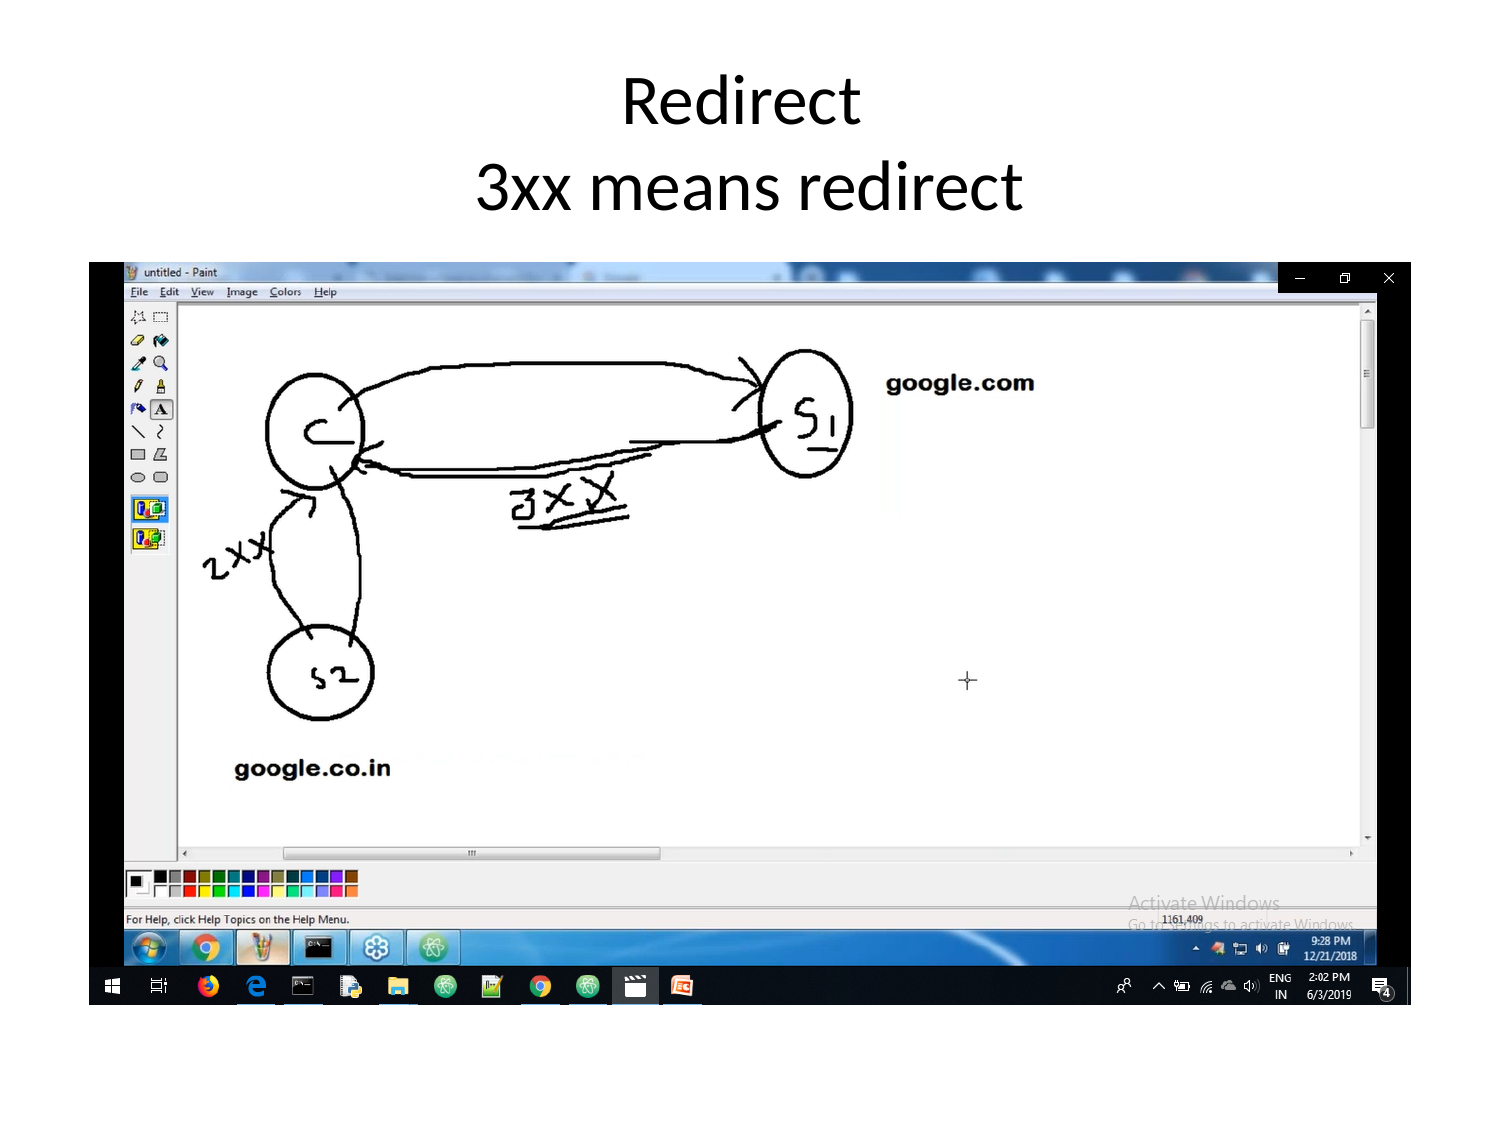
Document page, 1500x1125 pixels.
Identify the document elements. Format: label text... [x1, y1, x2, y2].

title Redirect 3xx means redirect [75, 45, 1425, 233]
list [89, 262, 1411, 1006]
